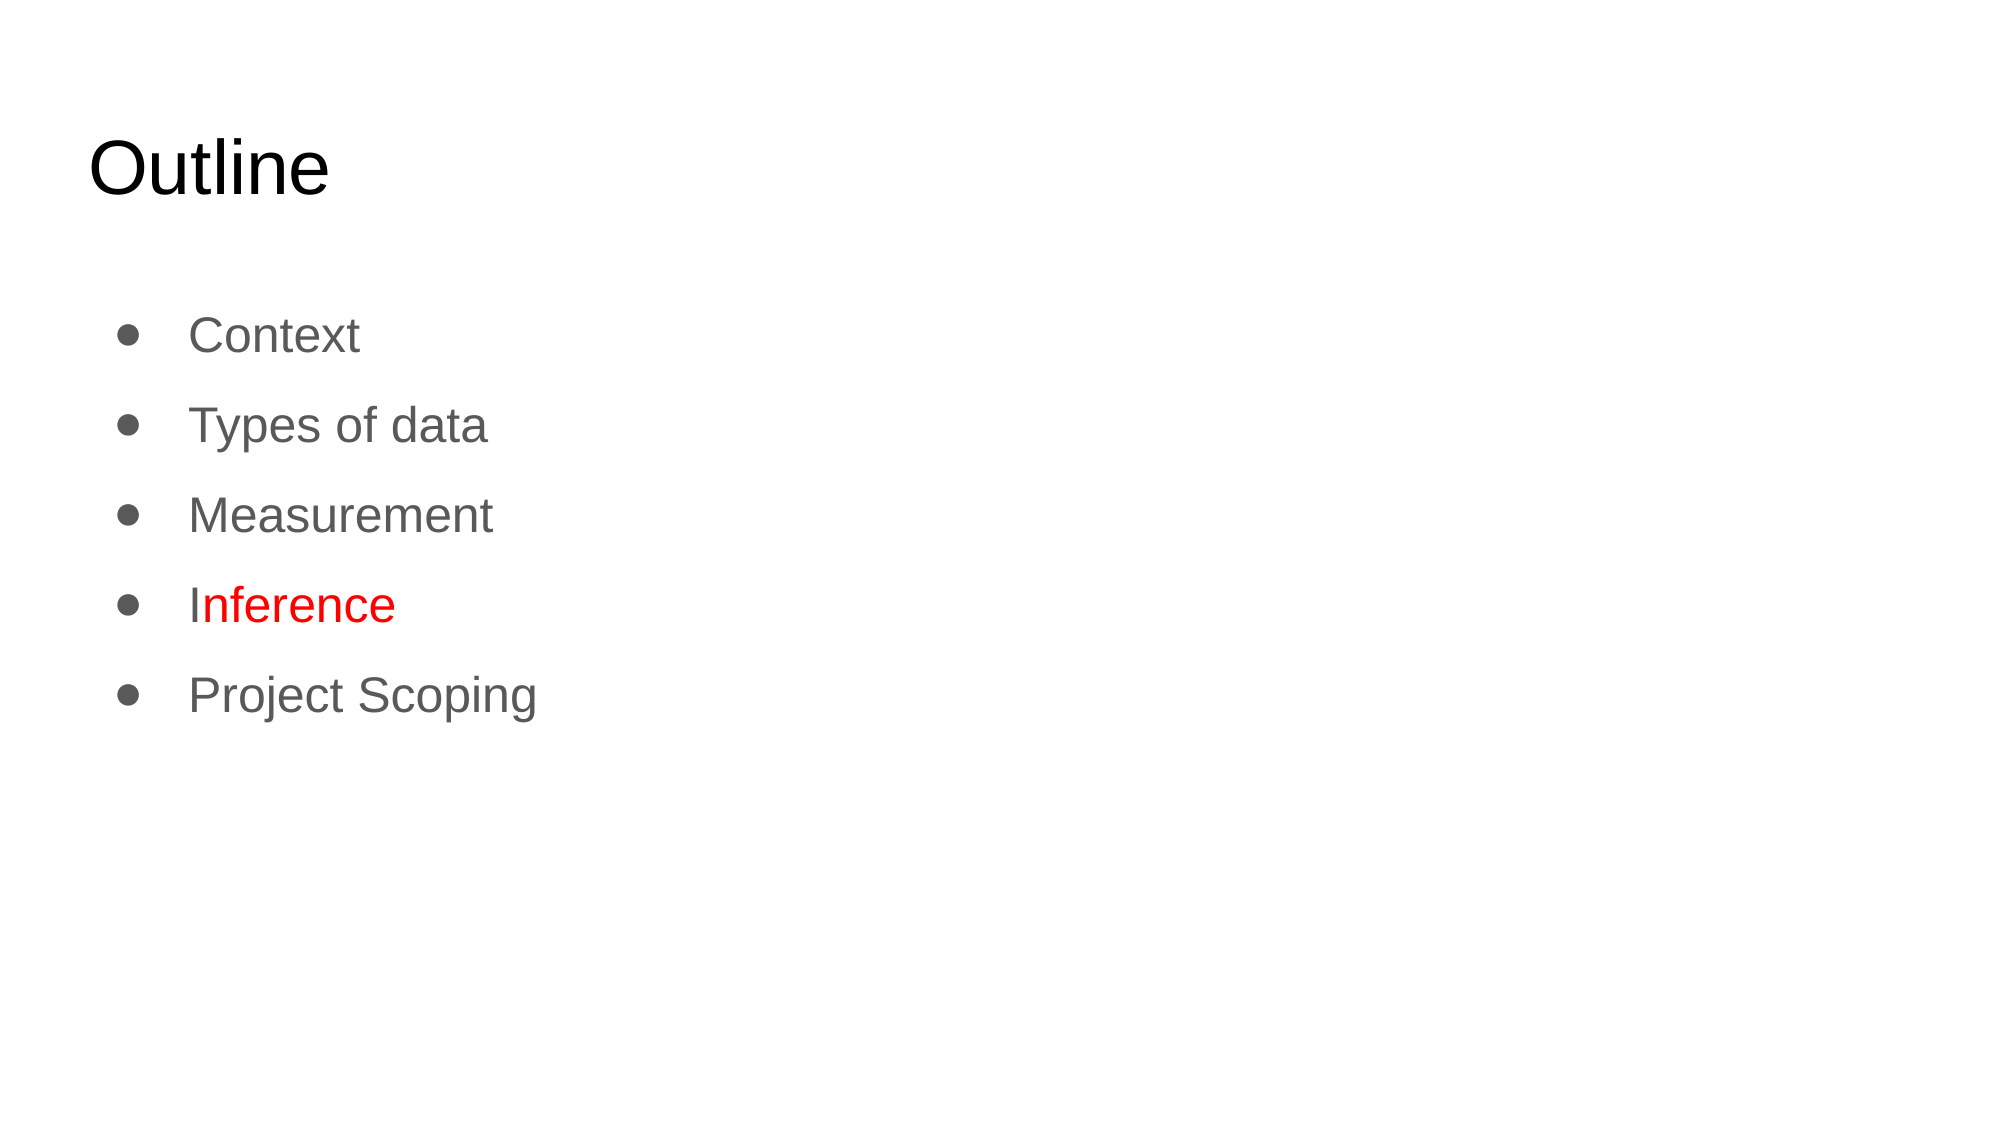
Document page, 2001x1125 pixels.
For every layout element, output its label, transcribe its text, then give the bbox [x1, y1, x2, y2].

list Context Types of data Measurement Inference Project Scoping [68, 252, 1932, 1000]
title Outline [68, 97, 1932, 223]
